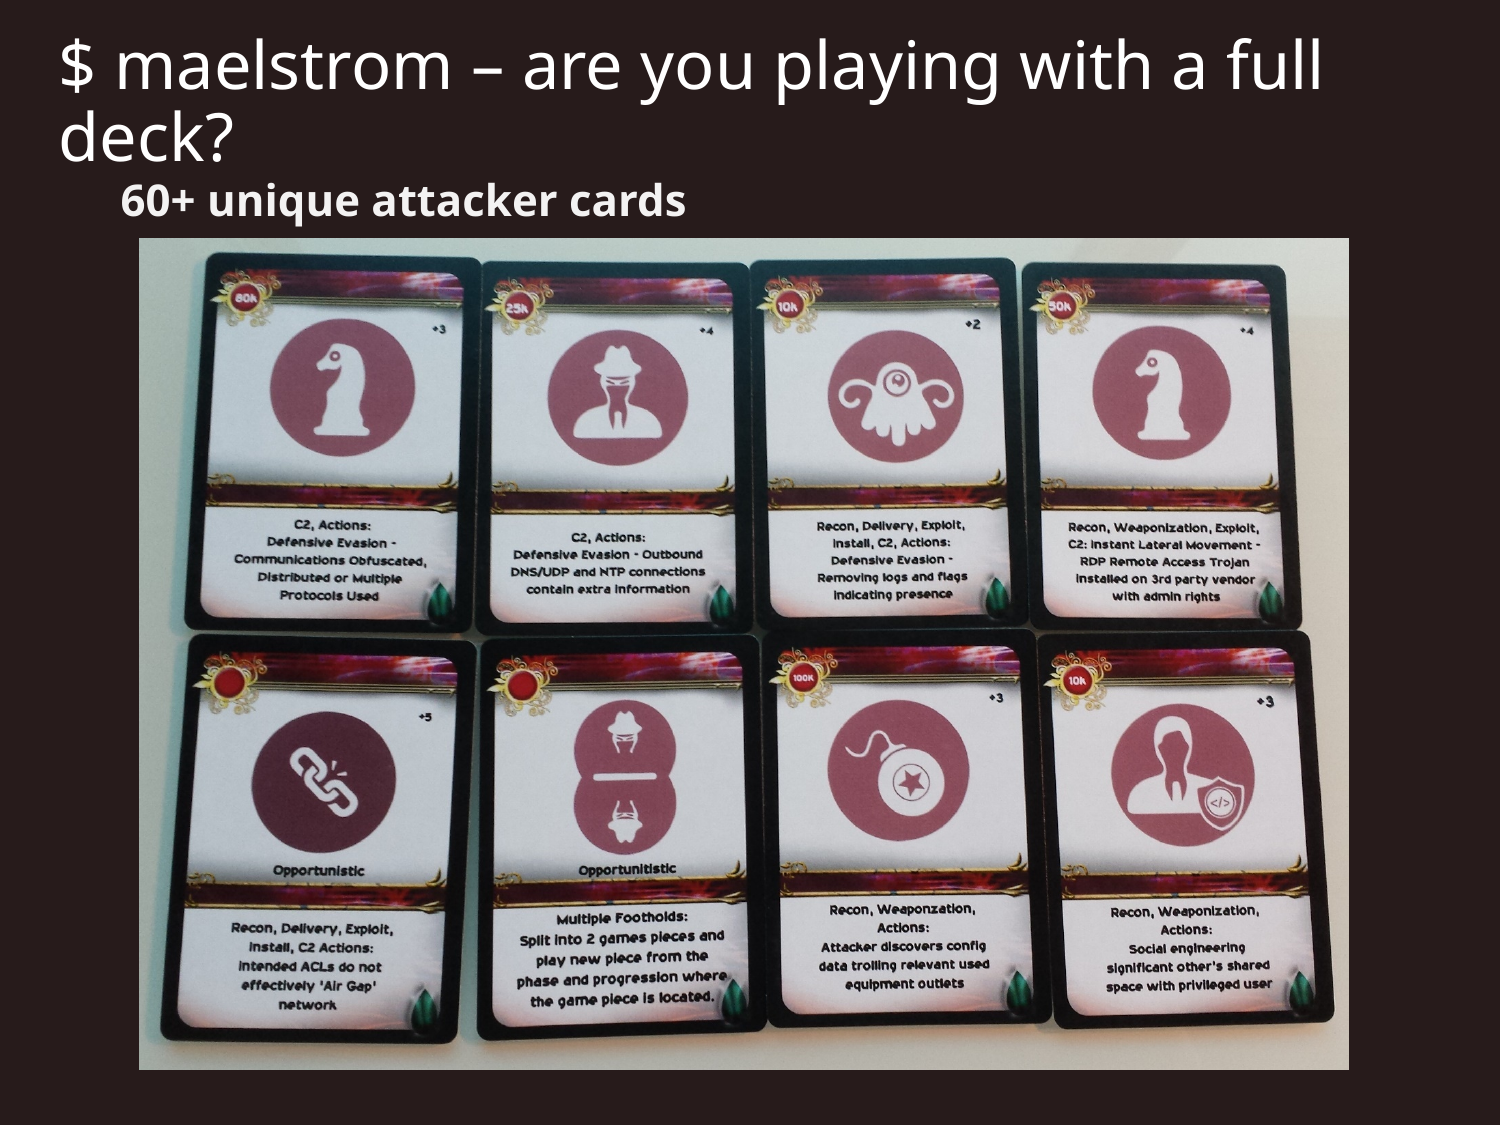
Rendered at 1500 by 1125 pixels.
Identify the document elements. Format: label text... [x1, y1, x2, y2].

picture [139, 238, 1349, 1070]
text_box $ maelstrom – are you playing with a full deck? [43, 19, 1460, 189]
text_box 60+ unique attacker cards [105, 171, 1481, 206]
